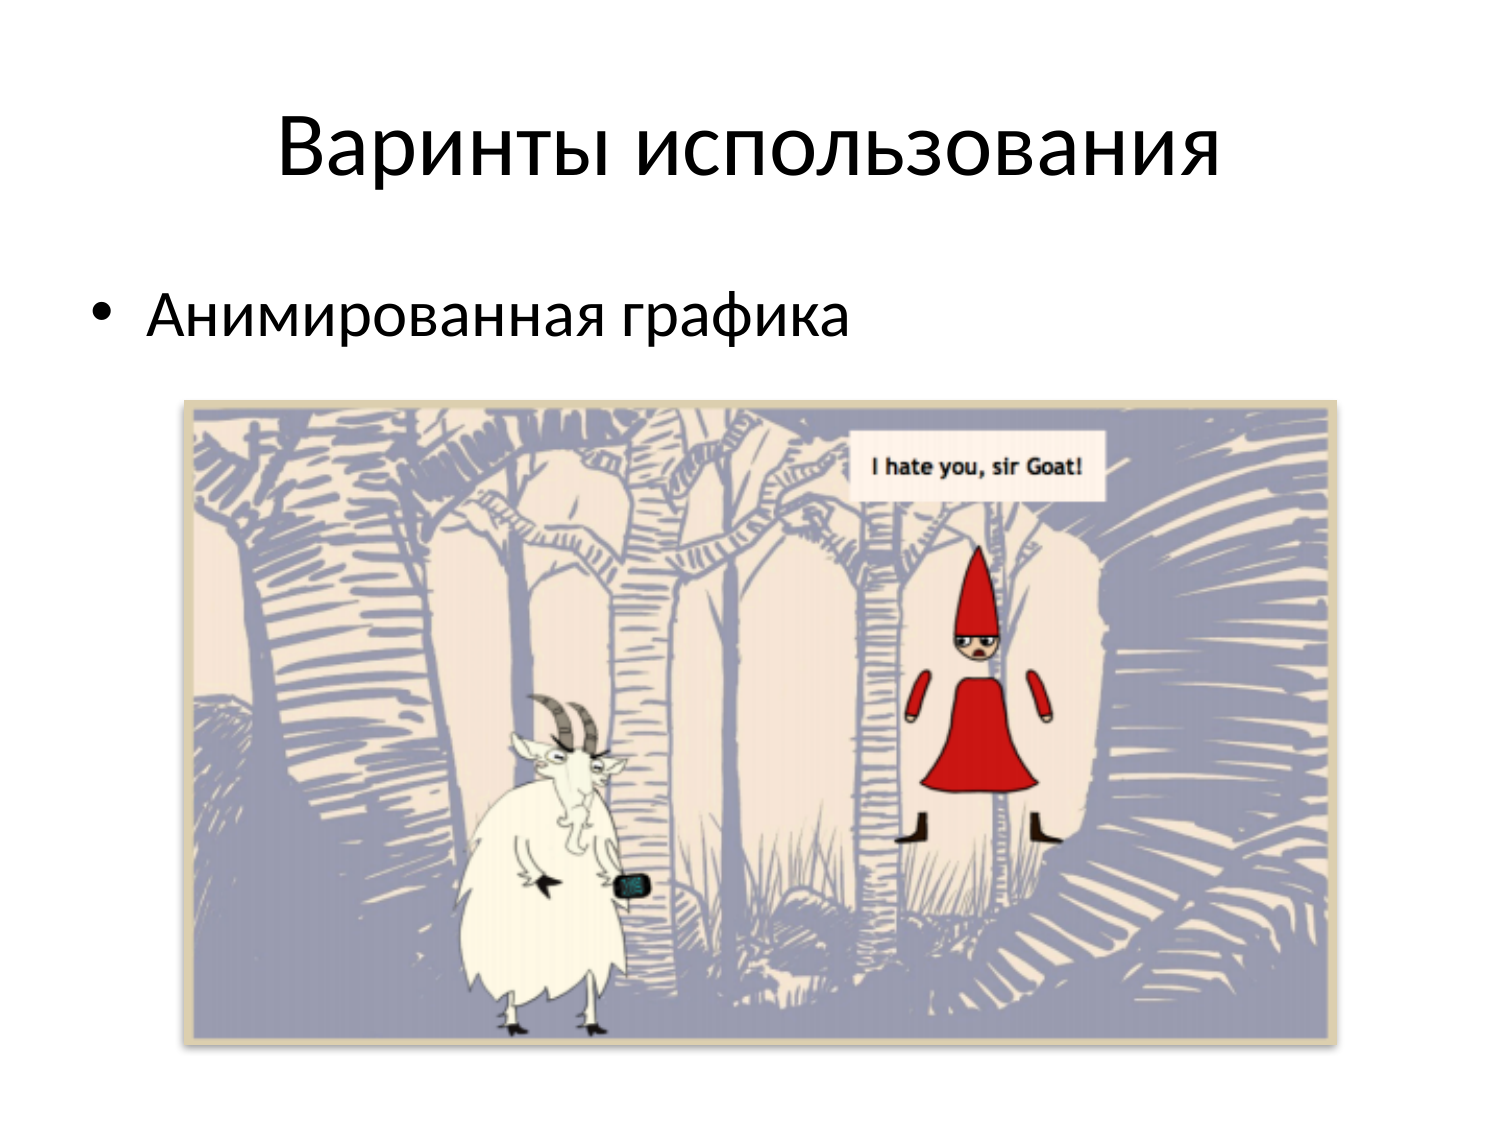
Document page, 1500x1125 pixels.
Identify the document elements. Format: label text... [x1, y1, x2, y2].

title Варинты использования [75, 45, 1425, 233]
list Анимированная графика [75, 262, 1425, 1005]
picture [183, 400, 1337, 1045]
